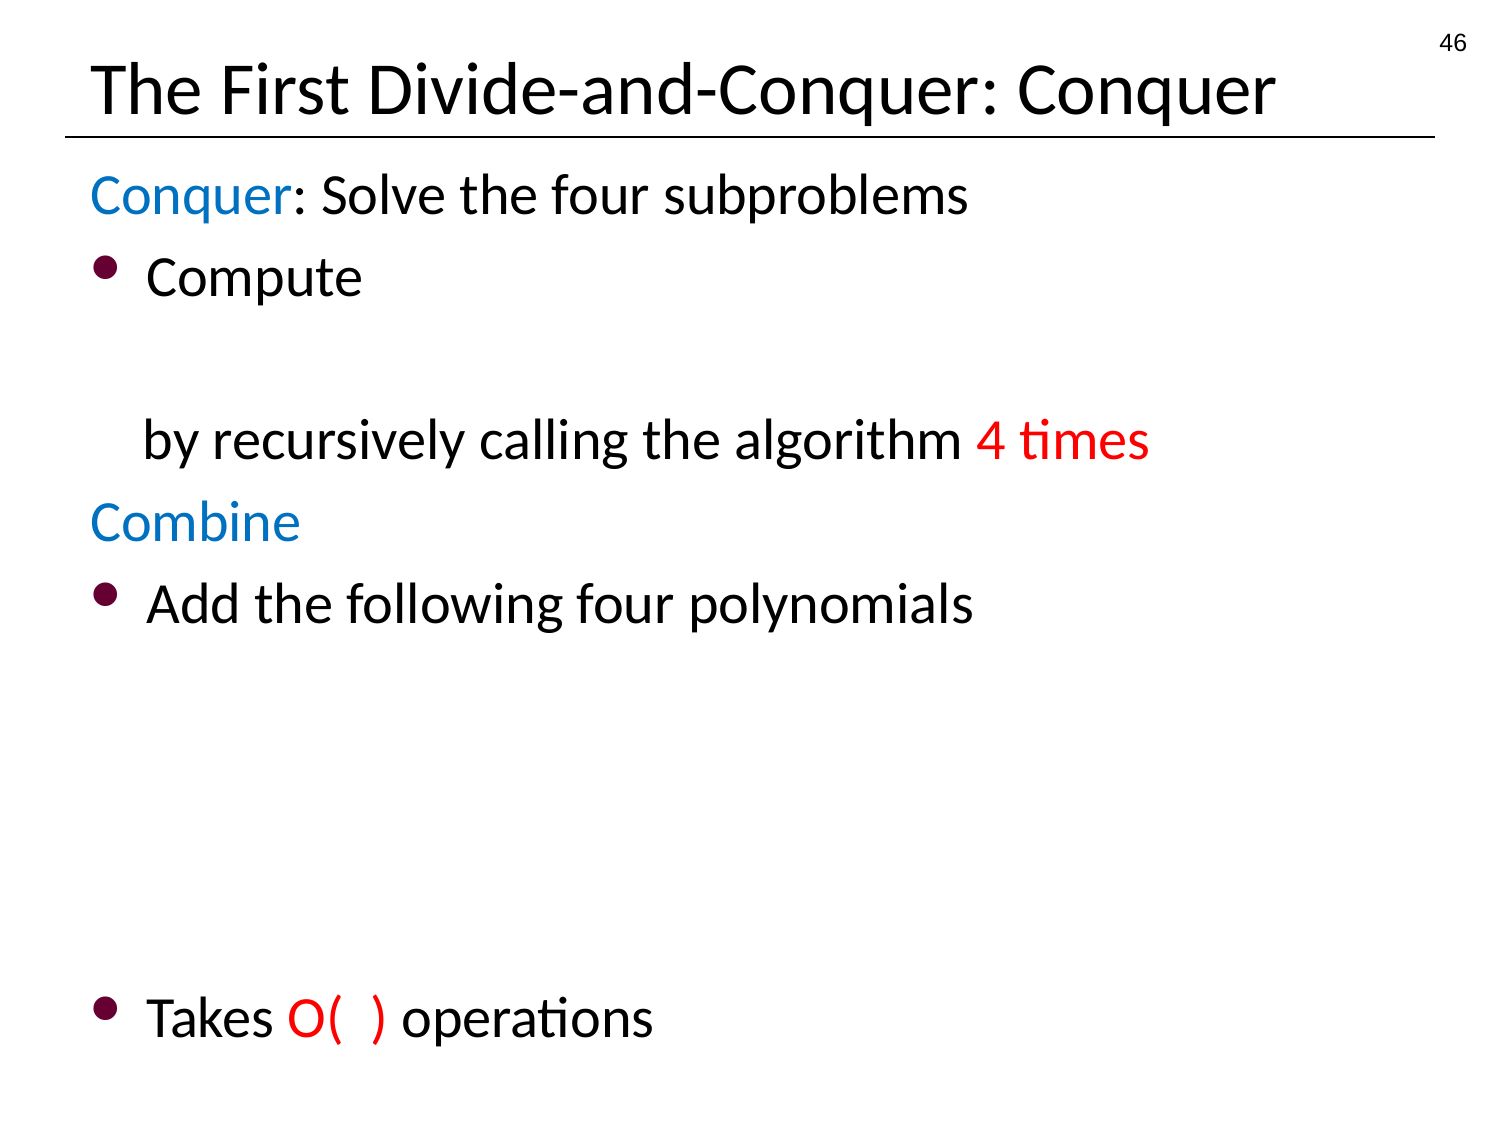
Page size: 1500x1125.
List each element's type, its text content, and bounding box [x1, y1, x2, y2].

title The First Divide-and-Conquer: Conquer [75, 20, 1425, 138]
slide_number 46 [1131, 18, 1483, 62]
